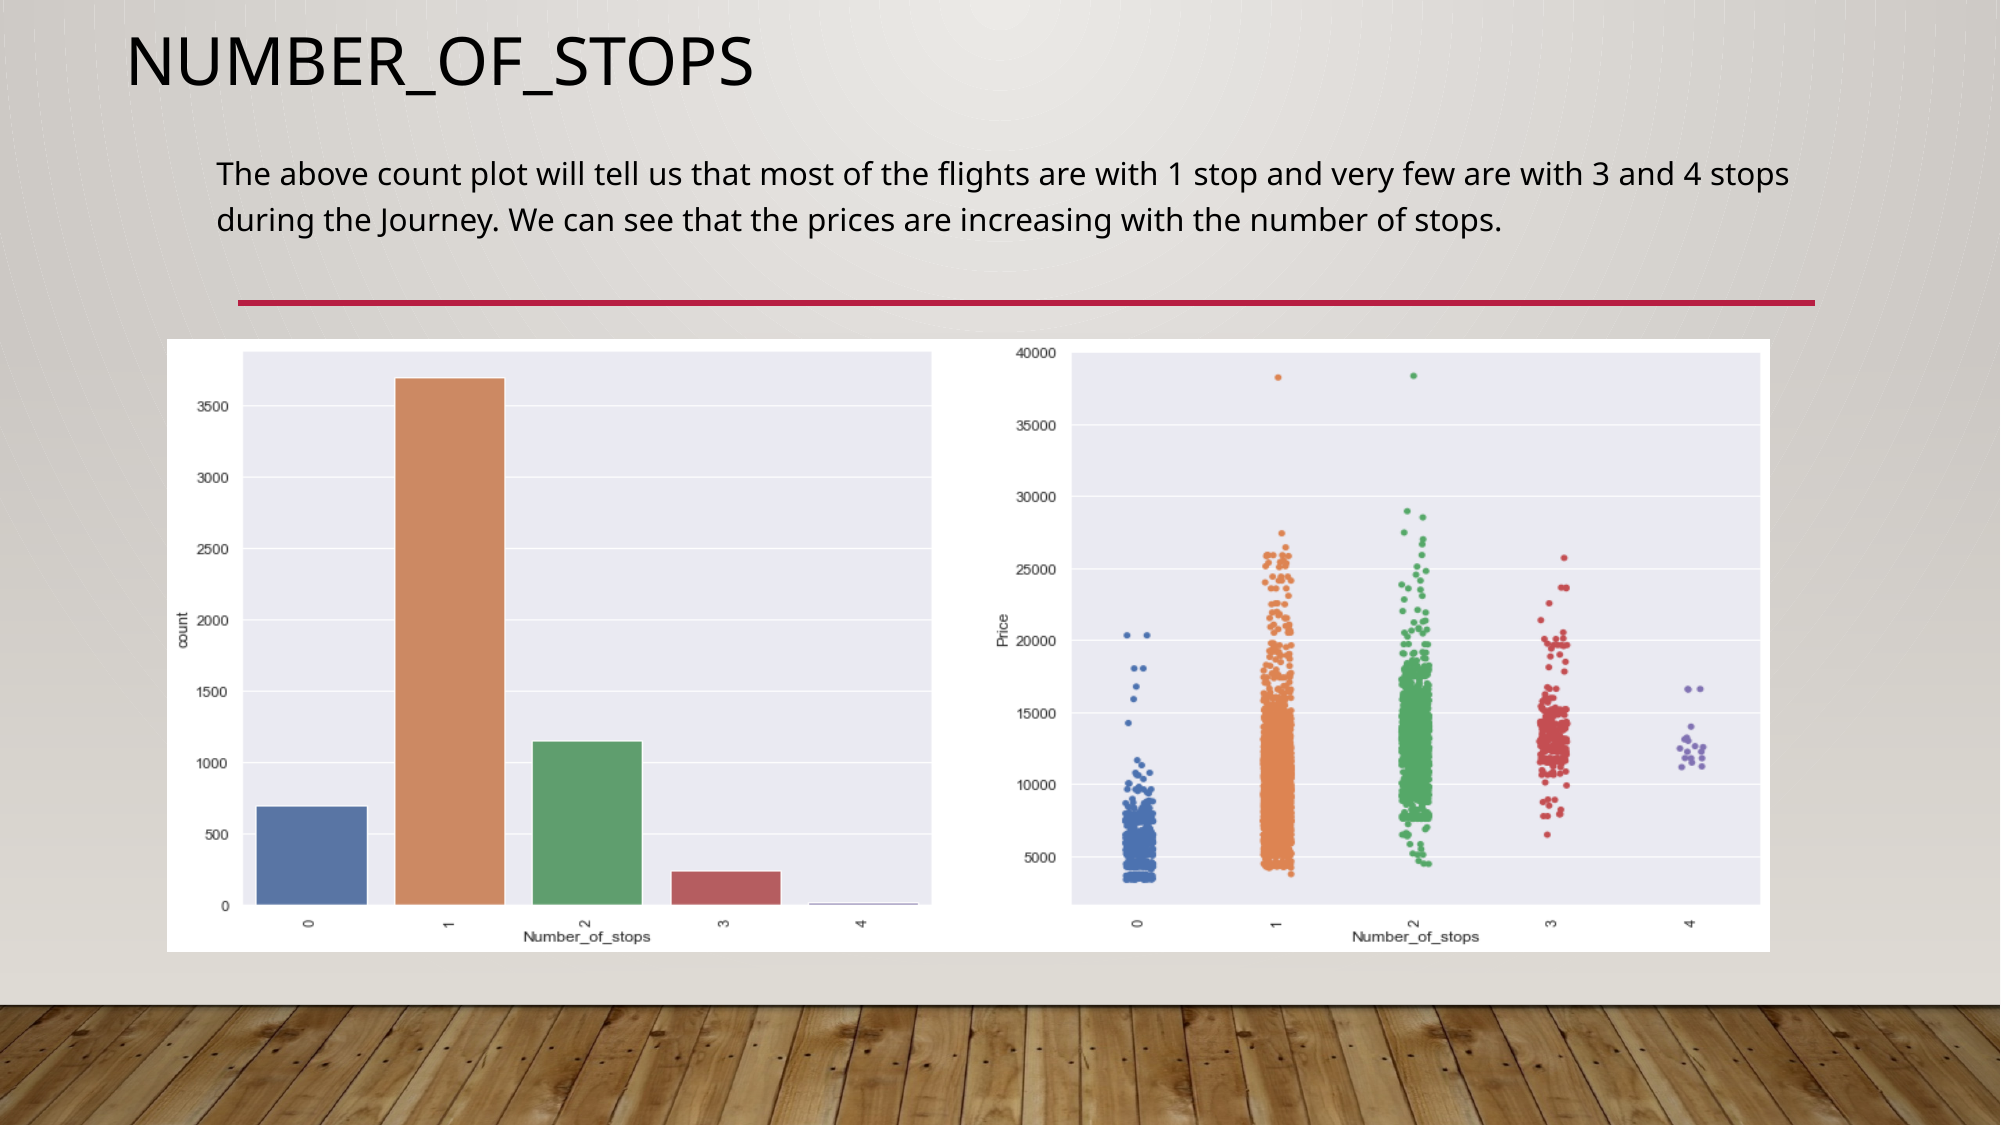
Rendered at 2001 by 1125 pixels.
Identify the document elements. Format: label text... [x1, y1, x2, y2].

picture [0, 1005, 2000, 1125]
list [167, 338, 1771, 952]
list The above count plot will tell us that most of the flights are with 1 stop and very few are with 3 and 4 stops during the Journey. We can see that the prices are increasing with the number of stops. [167, 135, 1805, 248]
title Number_of_stops [110, 20, 1865, 208]
